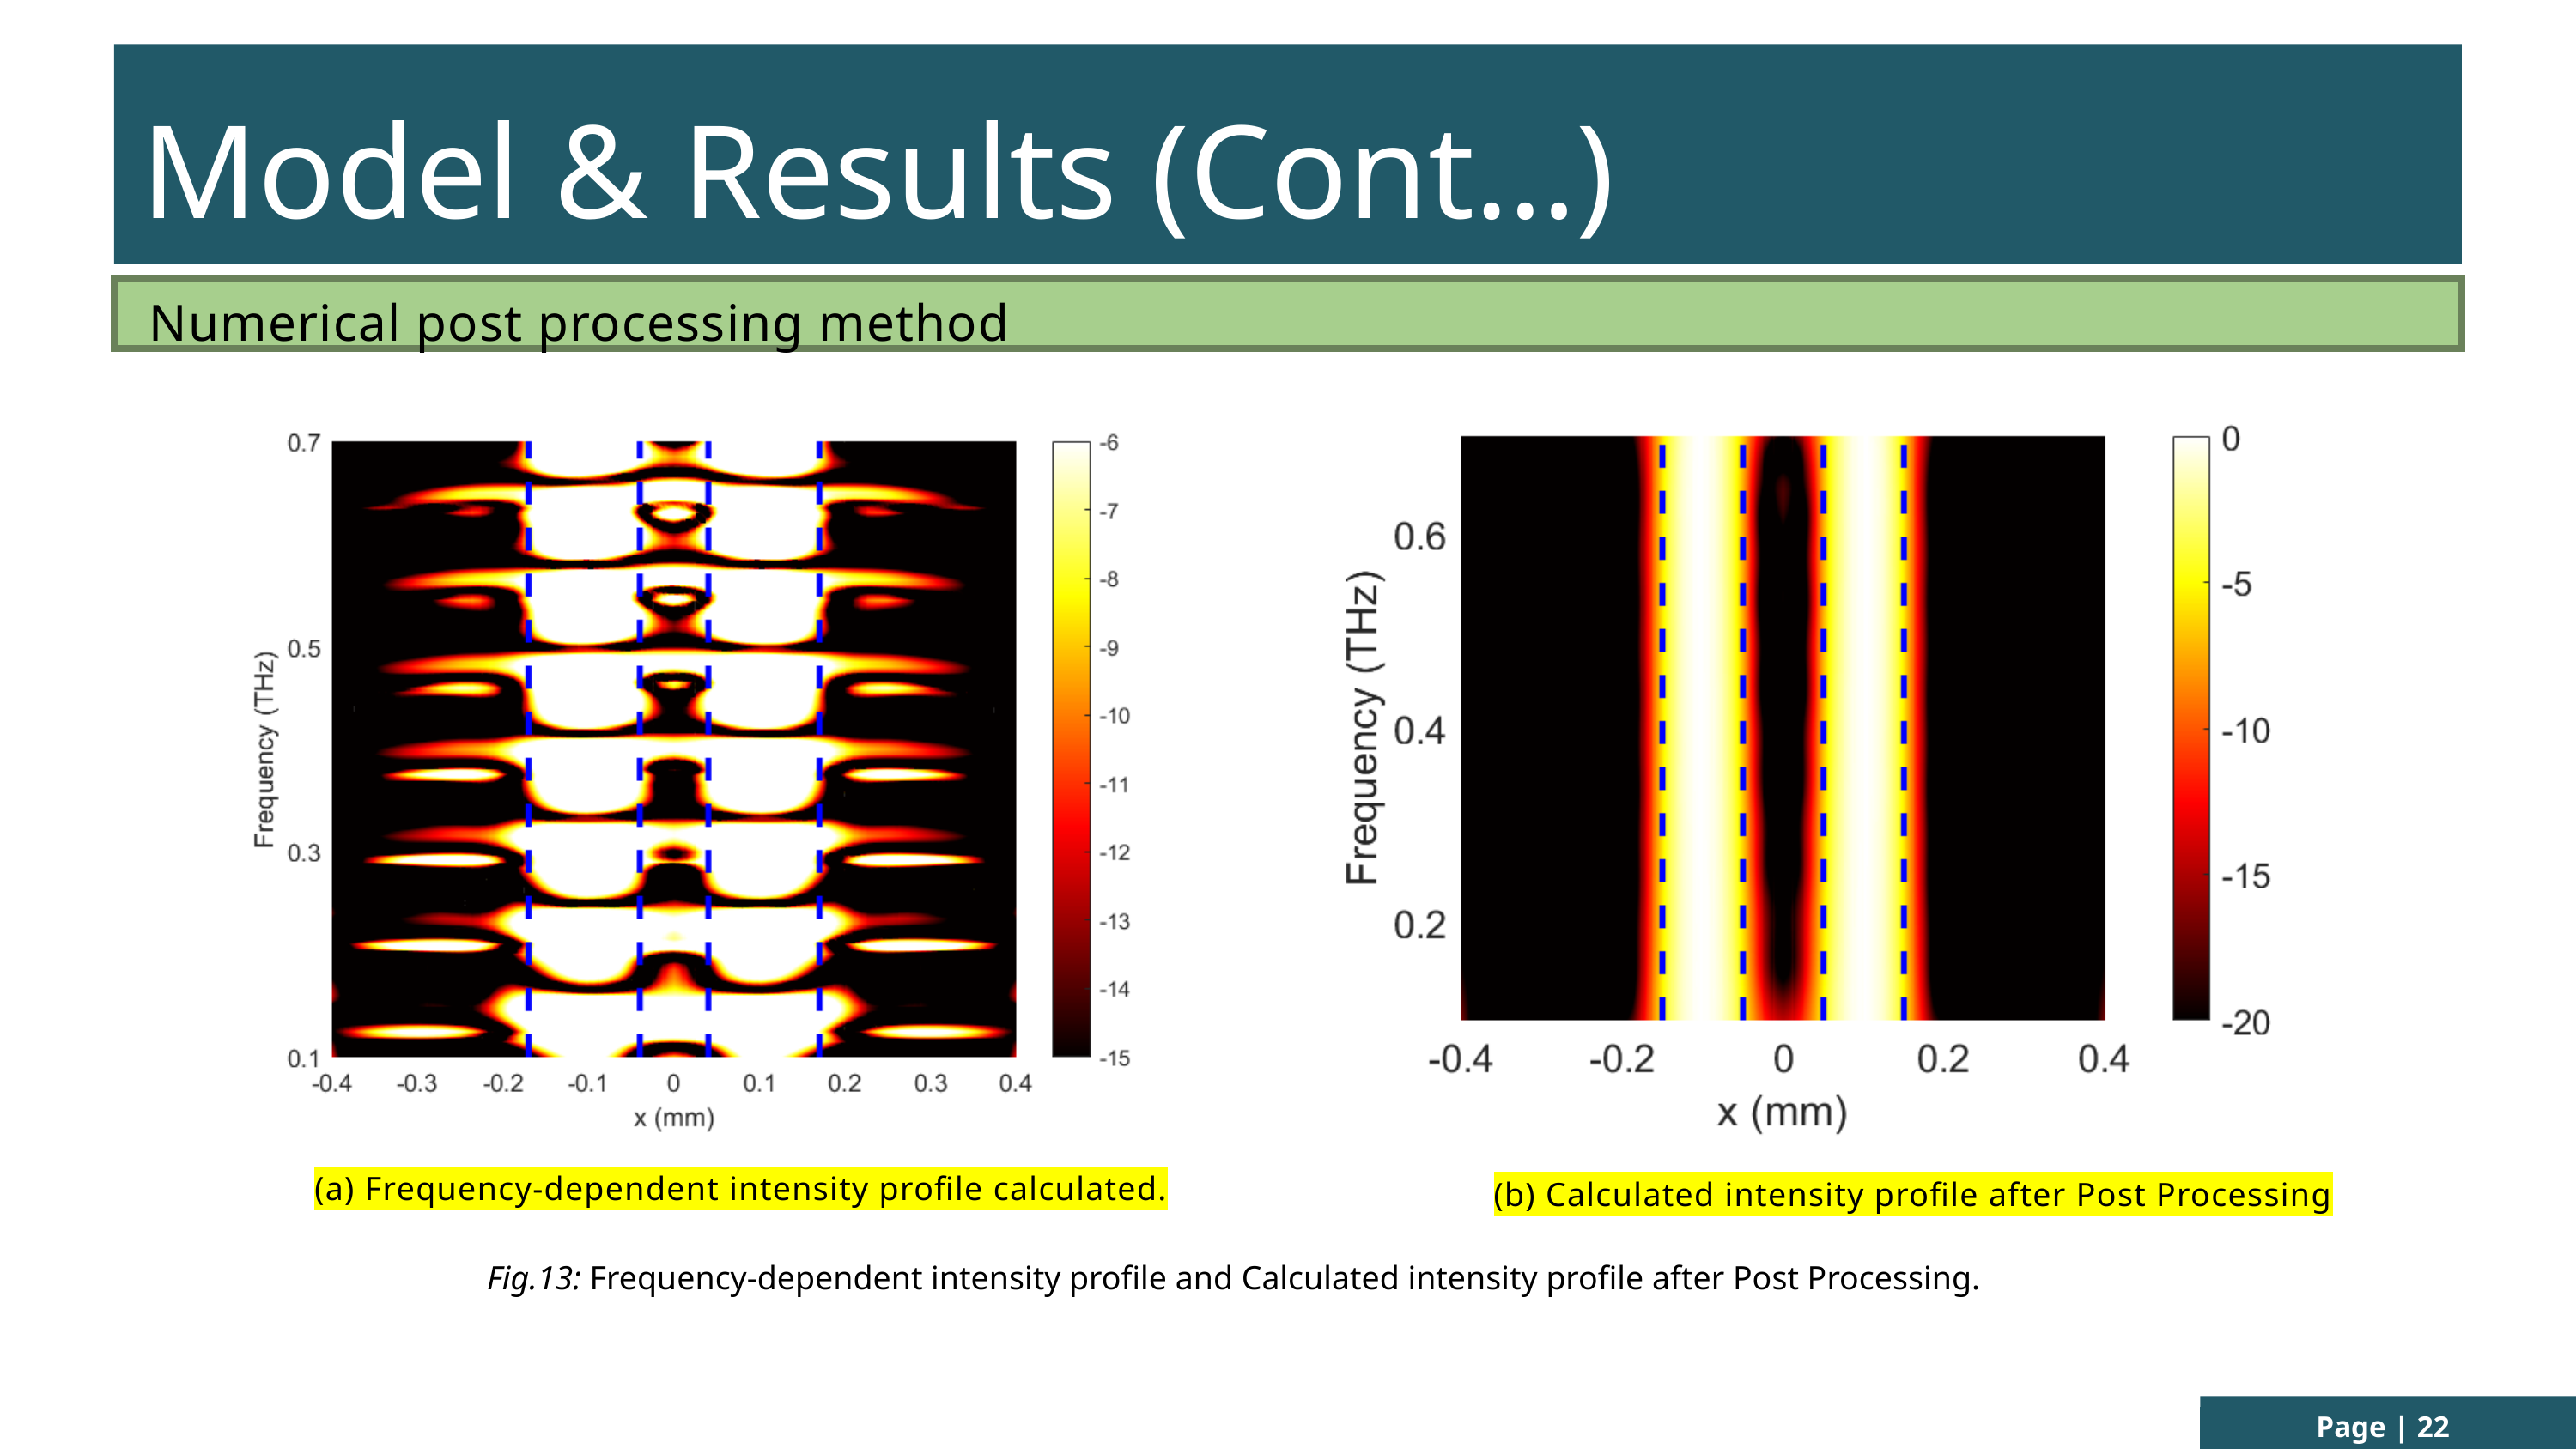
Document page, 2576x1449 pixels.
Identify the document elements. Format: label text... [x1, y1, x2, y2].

picture [1333, 380, 2341, 1136]
picture [216, 385, 1224, 1141]
text_box Page | 22 [2233, 1402, 2533, 1405]
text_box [113, 277, 2463, 349]
text_box (a) Frequency-dependent intensity profile calculated. [149, 1125, 1334, 1208]
text_box (b) Calculated intensity profile after Post Processing [1443, 1131, 2383, 1213]
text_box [2200, 1406, 2576, 1449]
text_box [113, 69, 2463, 264]
text_box Fig.13: Frequency-dependent intensity profile and Calculated intensity profile after Post Processing. [428, 1252, 2039, 1303]
